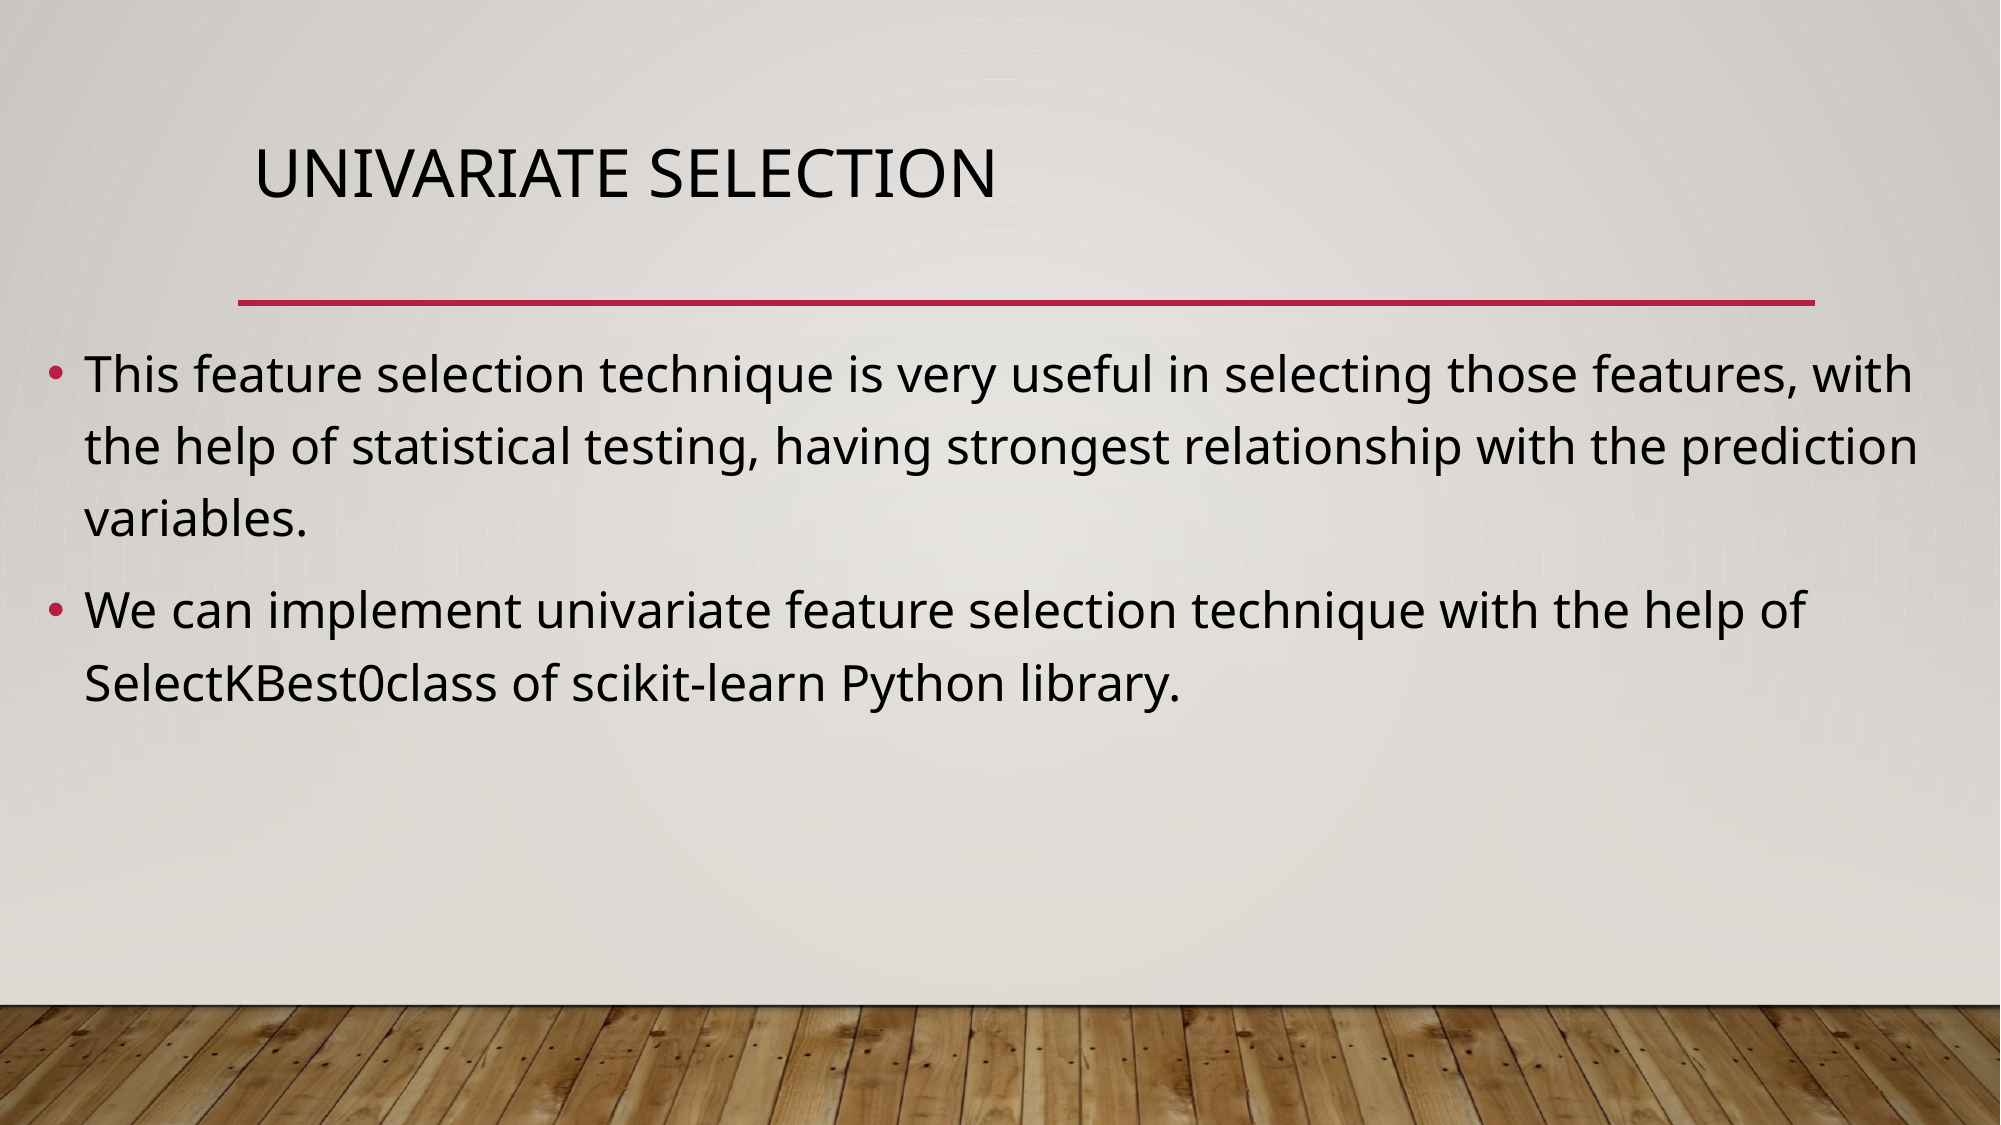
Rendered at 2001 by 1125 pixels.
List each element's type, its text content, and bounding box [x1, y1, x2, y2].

title Univariate Selection [238, 131, 1814, 305]
list This feature selection technique is very useful in selecting those features, with the help of statistical testing, having strongest relationship with the prediction variables. We can implement univariate feature selection technique with the help of SelectKBest0class of scikit-learn Python library. [32, 322, 1938, 1000]
picture [0, 1005, 2000, 1125]
